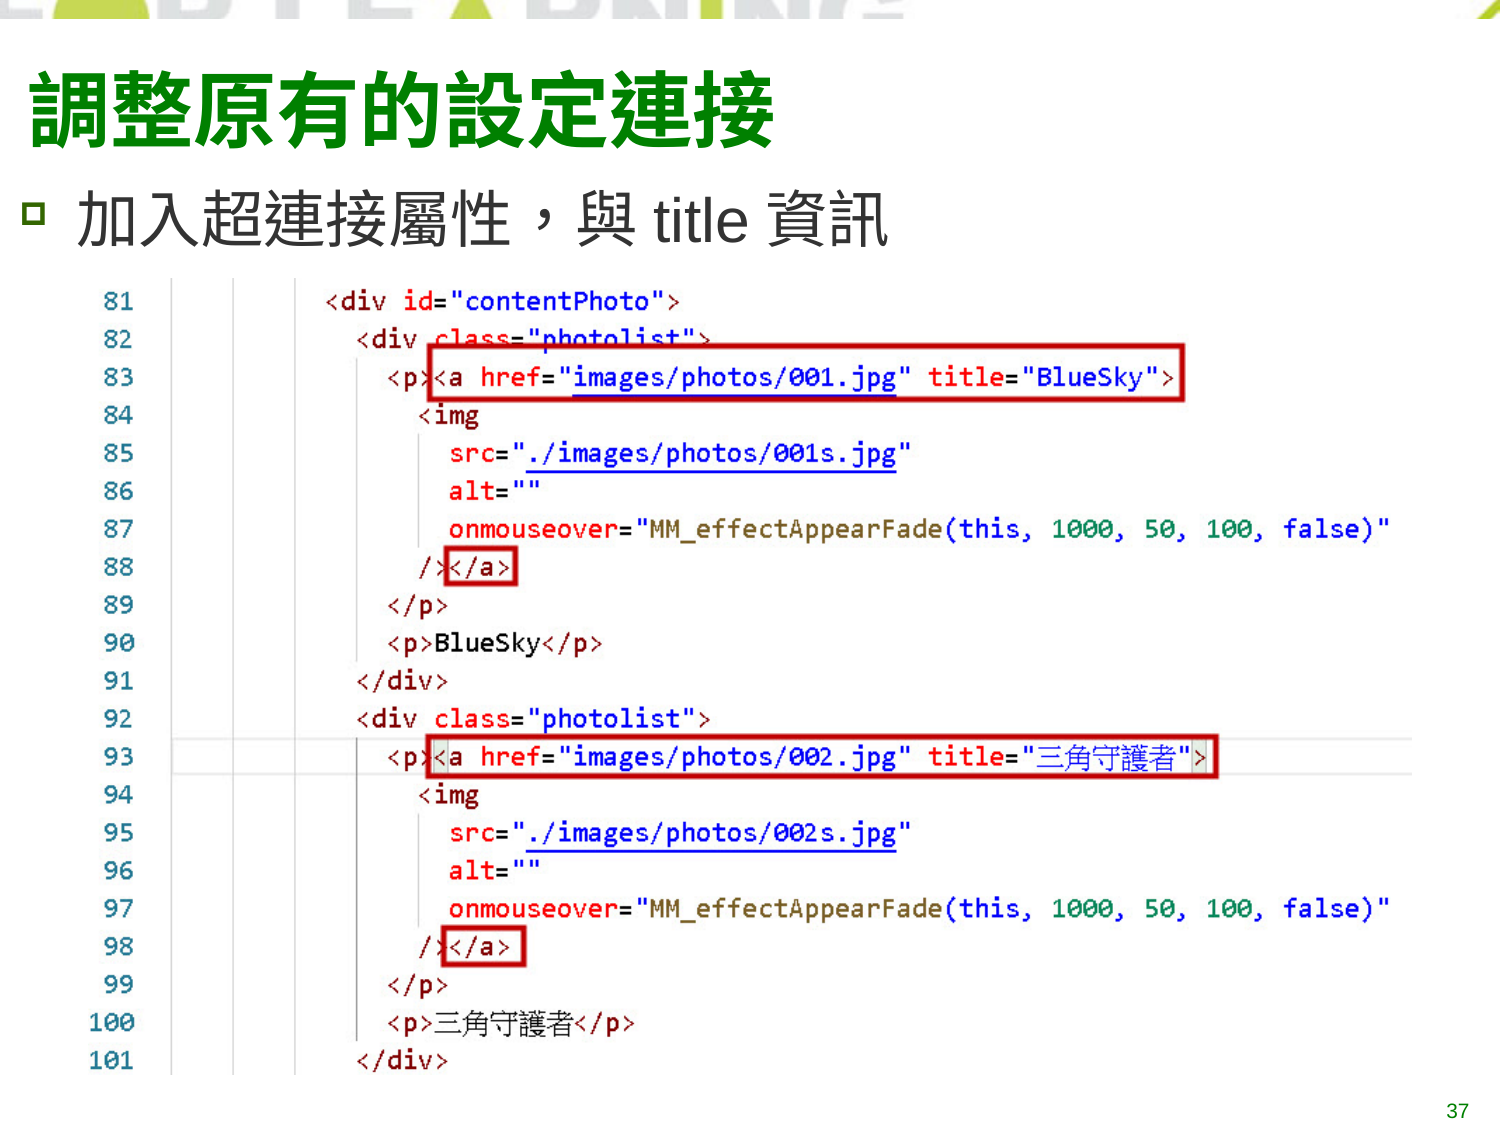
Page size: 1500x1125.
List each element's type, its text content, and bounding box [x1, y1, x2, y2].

picture [88, 278, 1412, 1075]
slide_number 37 [1422, 1089, 1494, 1125]
picture [0, 0, 1500, 19]
title 調整原有的設定連接 [11, 19, 1495, 197]
list 加入超連接屬性，與title資訊 [4, 172, 1476, 1077]
